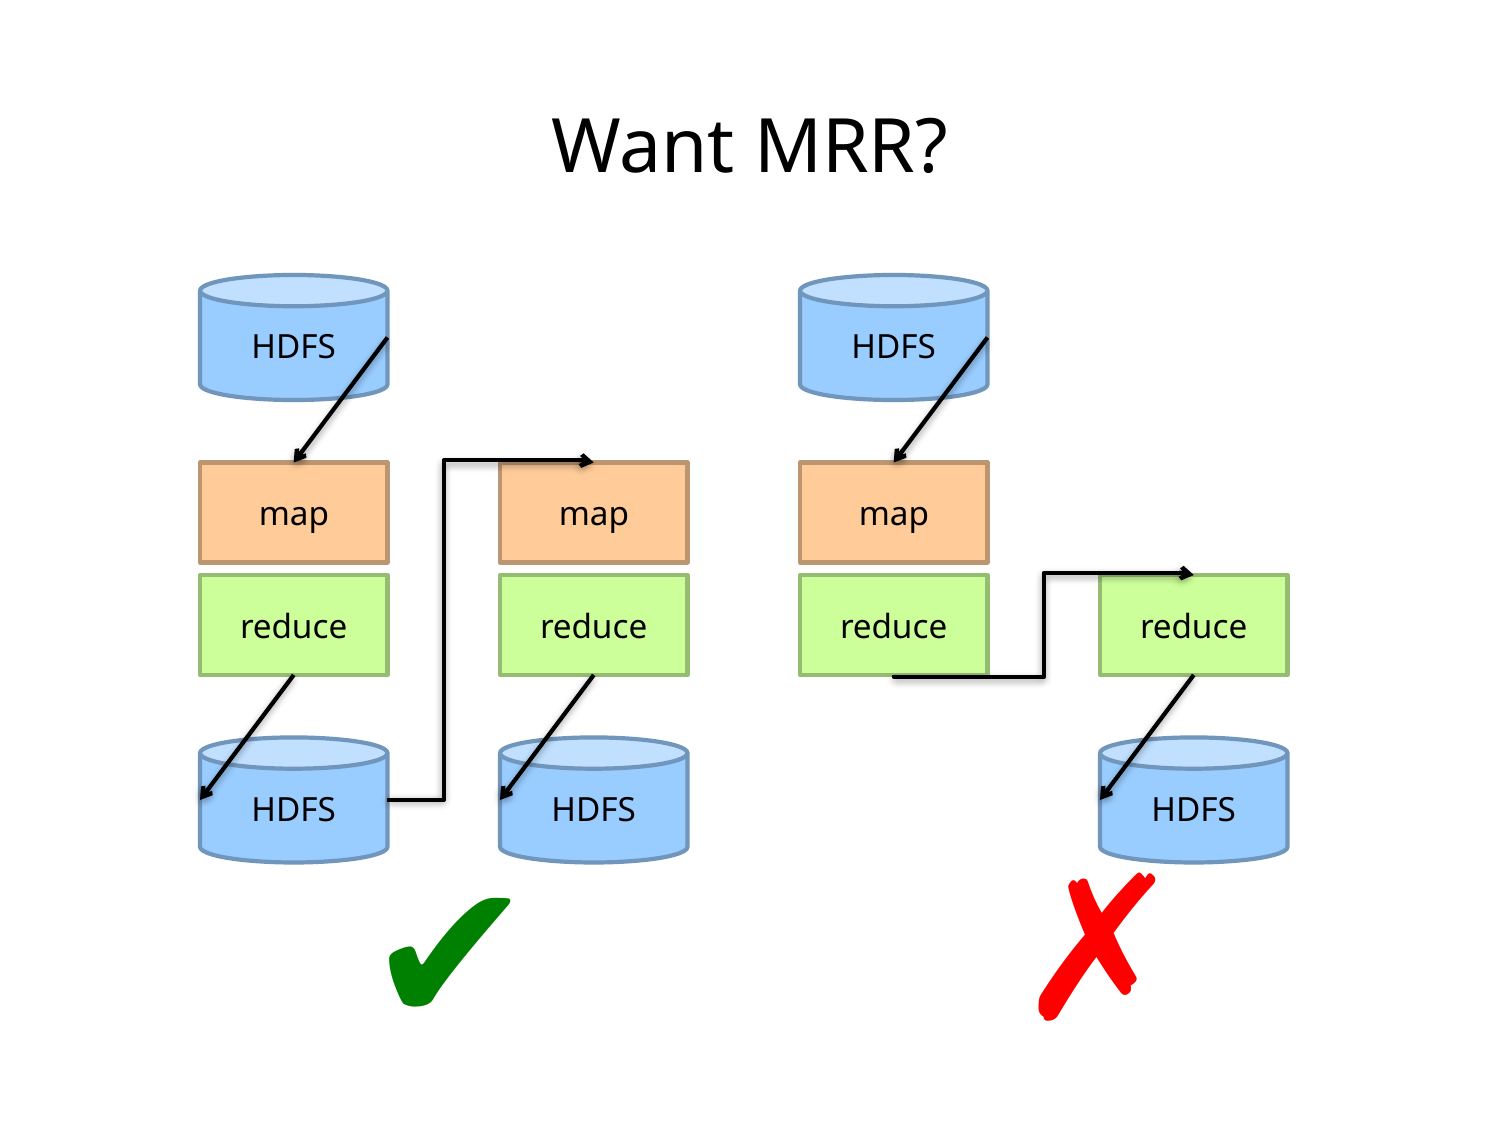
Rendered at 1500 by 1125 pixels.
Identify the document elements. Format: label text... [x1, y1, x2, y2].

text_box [799, 274, 1288, 863]
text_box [199, 274, 688, 863]
text_box ✗ [1000, 871, 1198, 1068]
text_box ✔ [351, 871, 550, 1073]
text_box Want MRR? [0, 90, 1500, 203]
